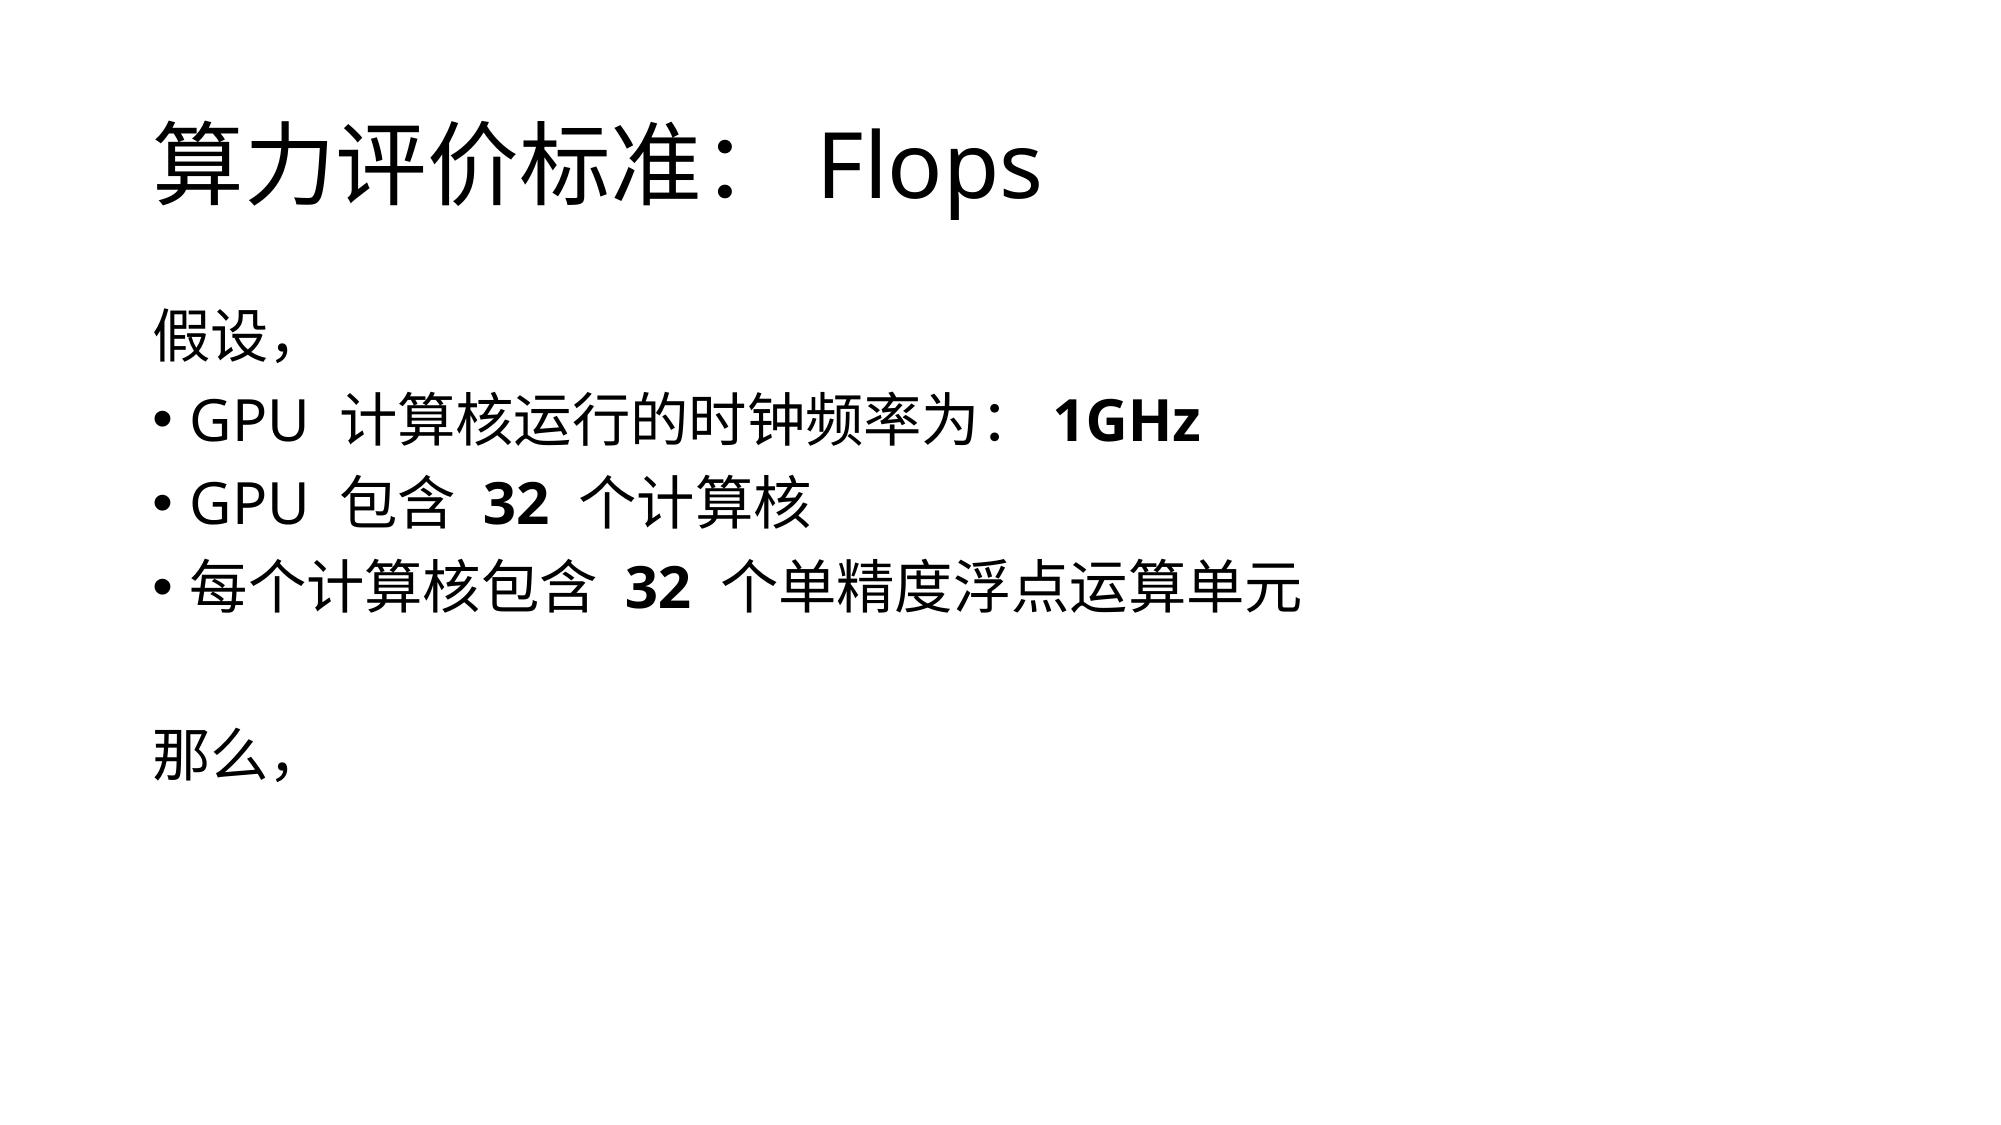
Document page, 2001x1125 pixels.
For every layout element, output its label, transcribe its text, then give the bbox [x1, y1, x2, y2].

title 算力评价标准：Flops [137, 59, 1863, 278]
